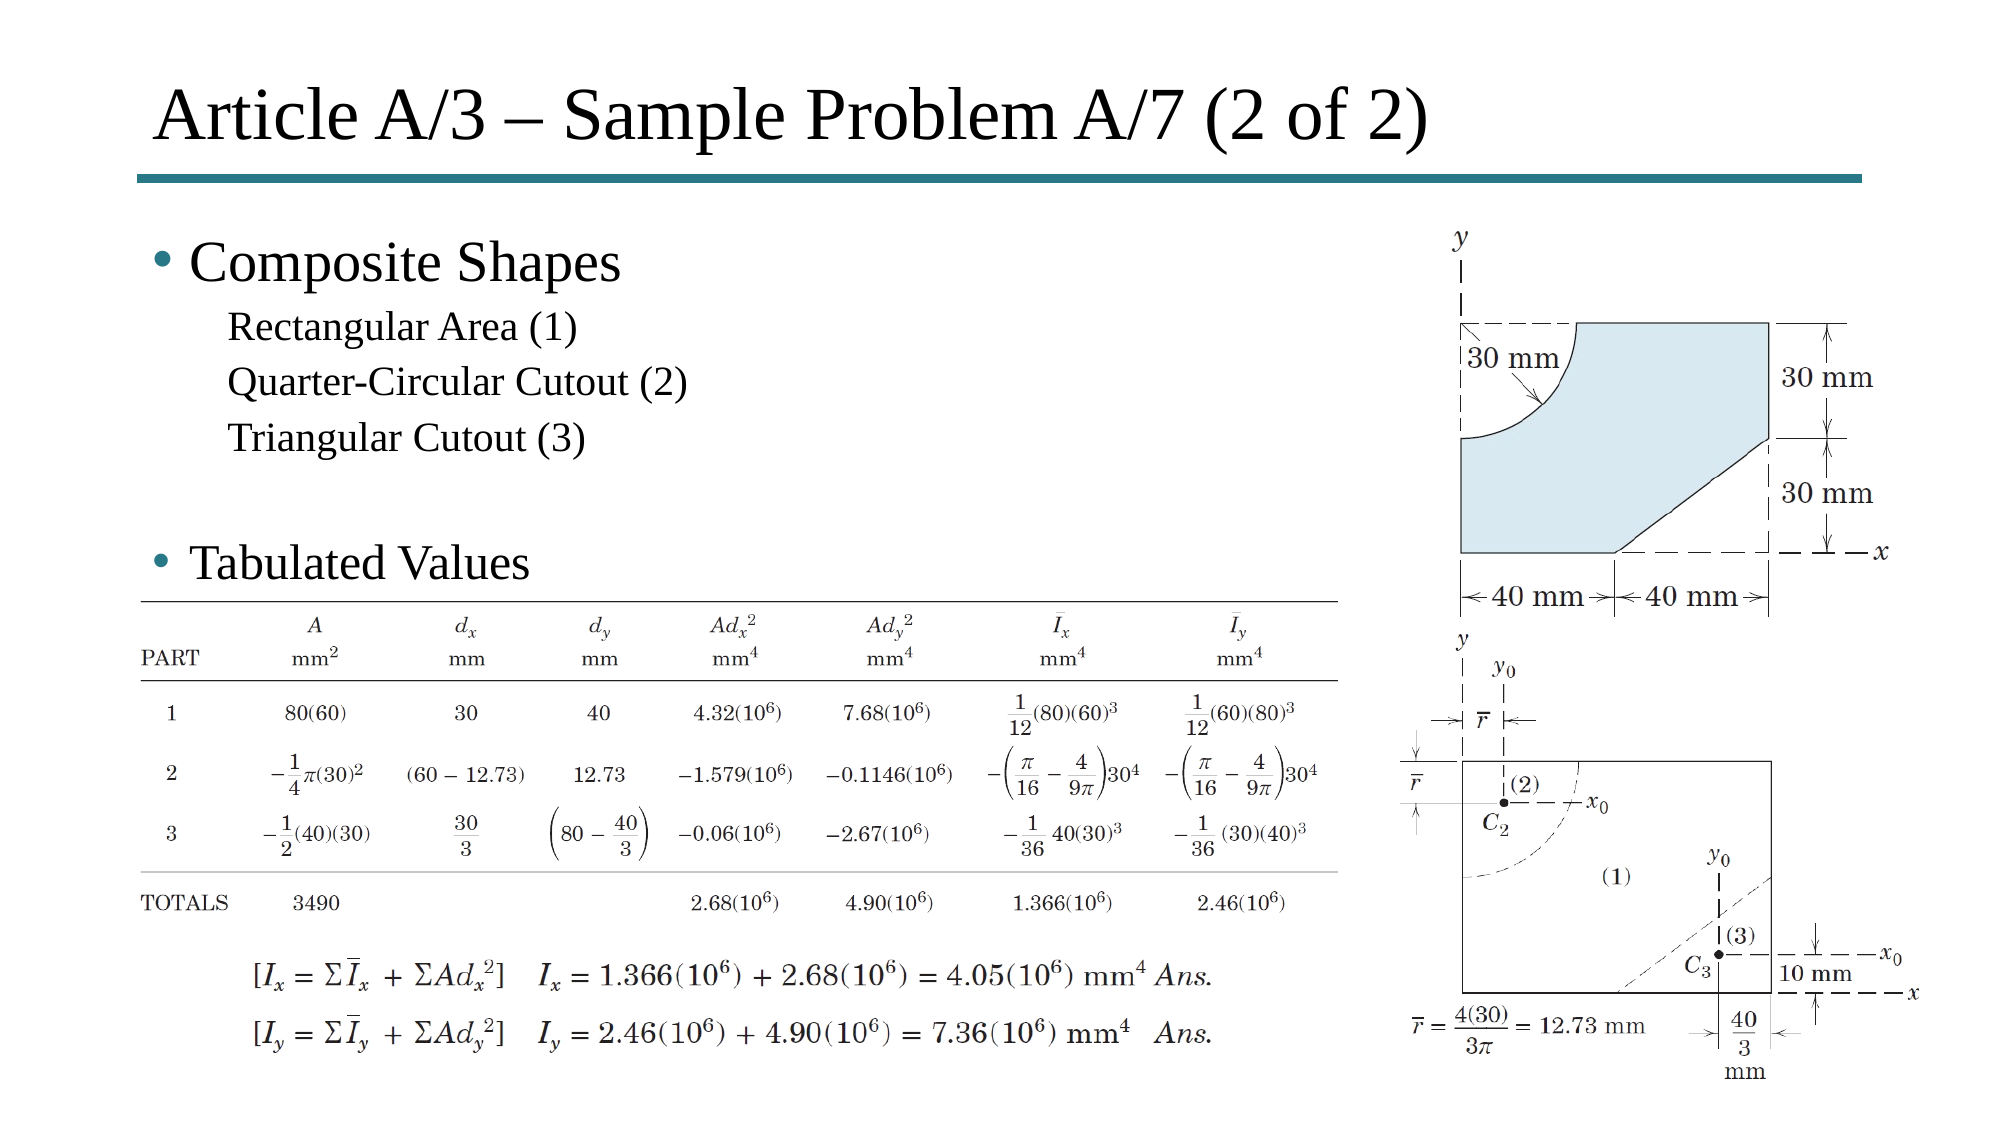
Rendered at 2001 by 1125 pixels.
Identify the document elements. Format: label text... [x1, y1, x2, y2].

picture [1447, 223, 1898, 623]
picture [137, 595, 1338, 918]
picture [1395, 630, 1926, 1083]
picture [249, 947, 1225, 1062]
list Composite Shapes Rectangular Area (1) Quarter-Circular Cutout (2) Triangular Cutout (3) Tabulated Values [137, 223, 1863, 1091]
title Article A/3 – Sample Problem A/7 (2 of 2) [137, 59, 1863, 170]
